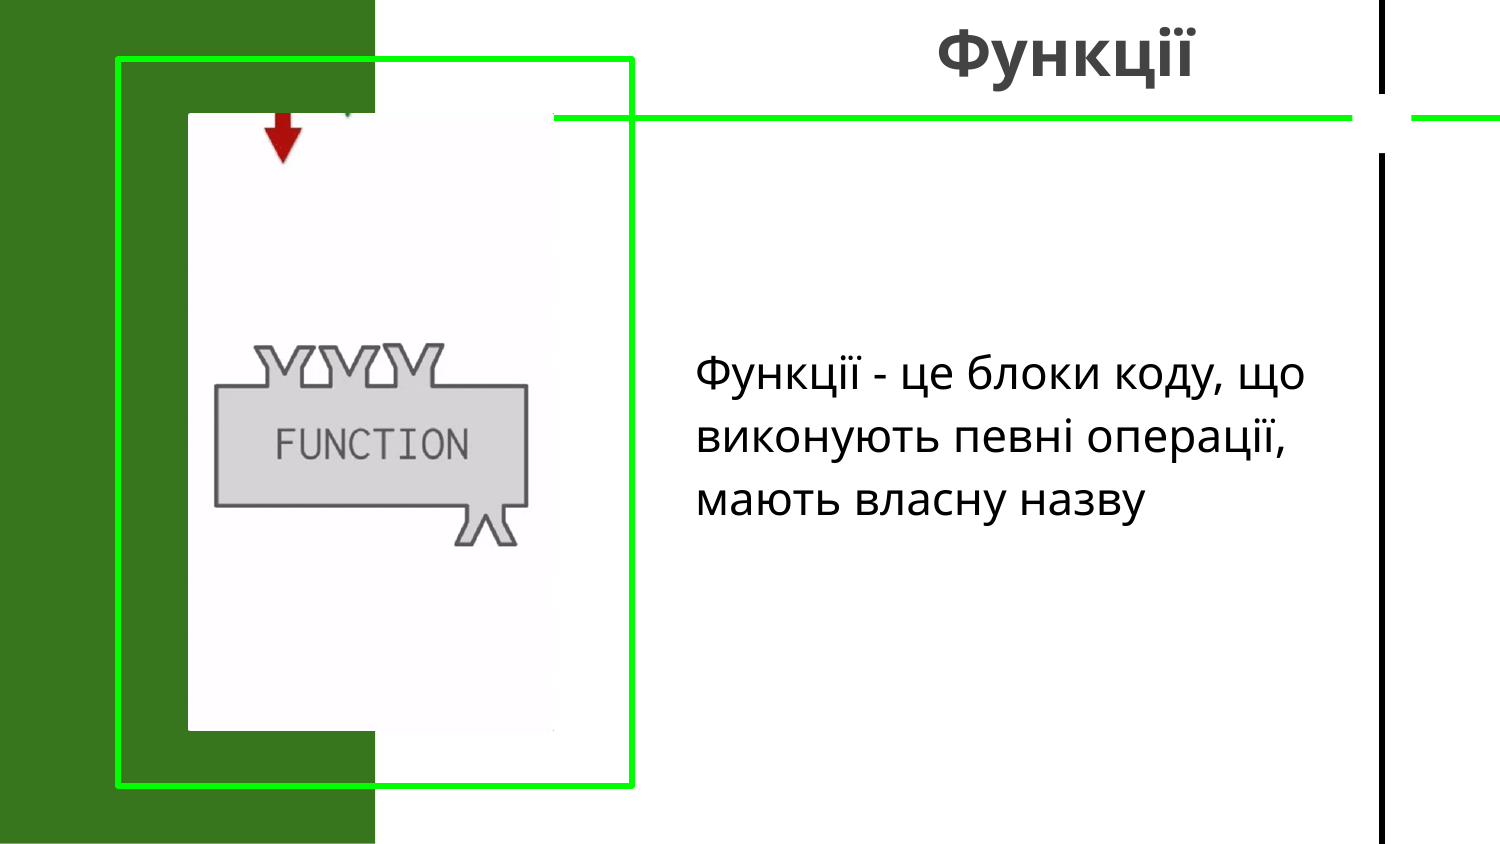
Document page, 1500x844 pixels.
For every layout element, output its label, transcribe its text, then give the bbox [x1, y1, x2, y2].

picture [187, 113, 555, 731]
text_box Функції - це блоки коду, що виконують певні операції, мають власну назву [679, 320, 1345, 679]
title Функції [698, 10, 1434, 105]
